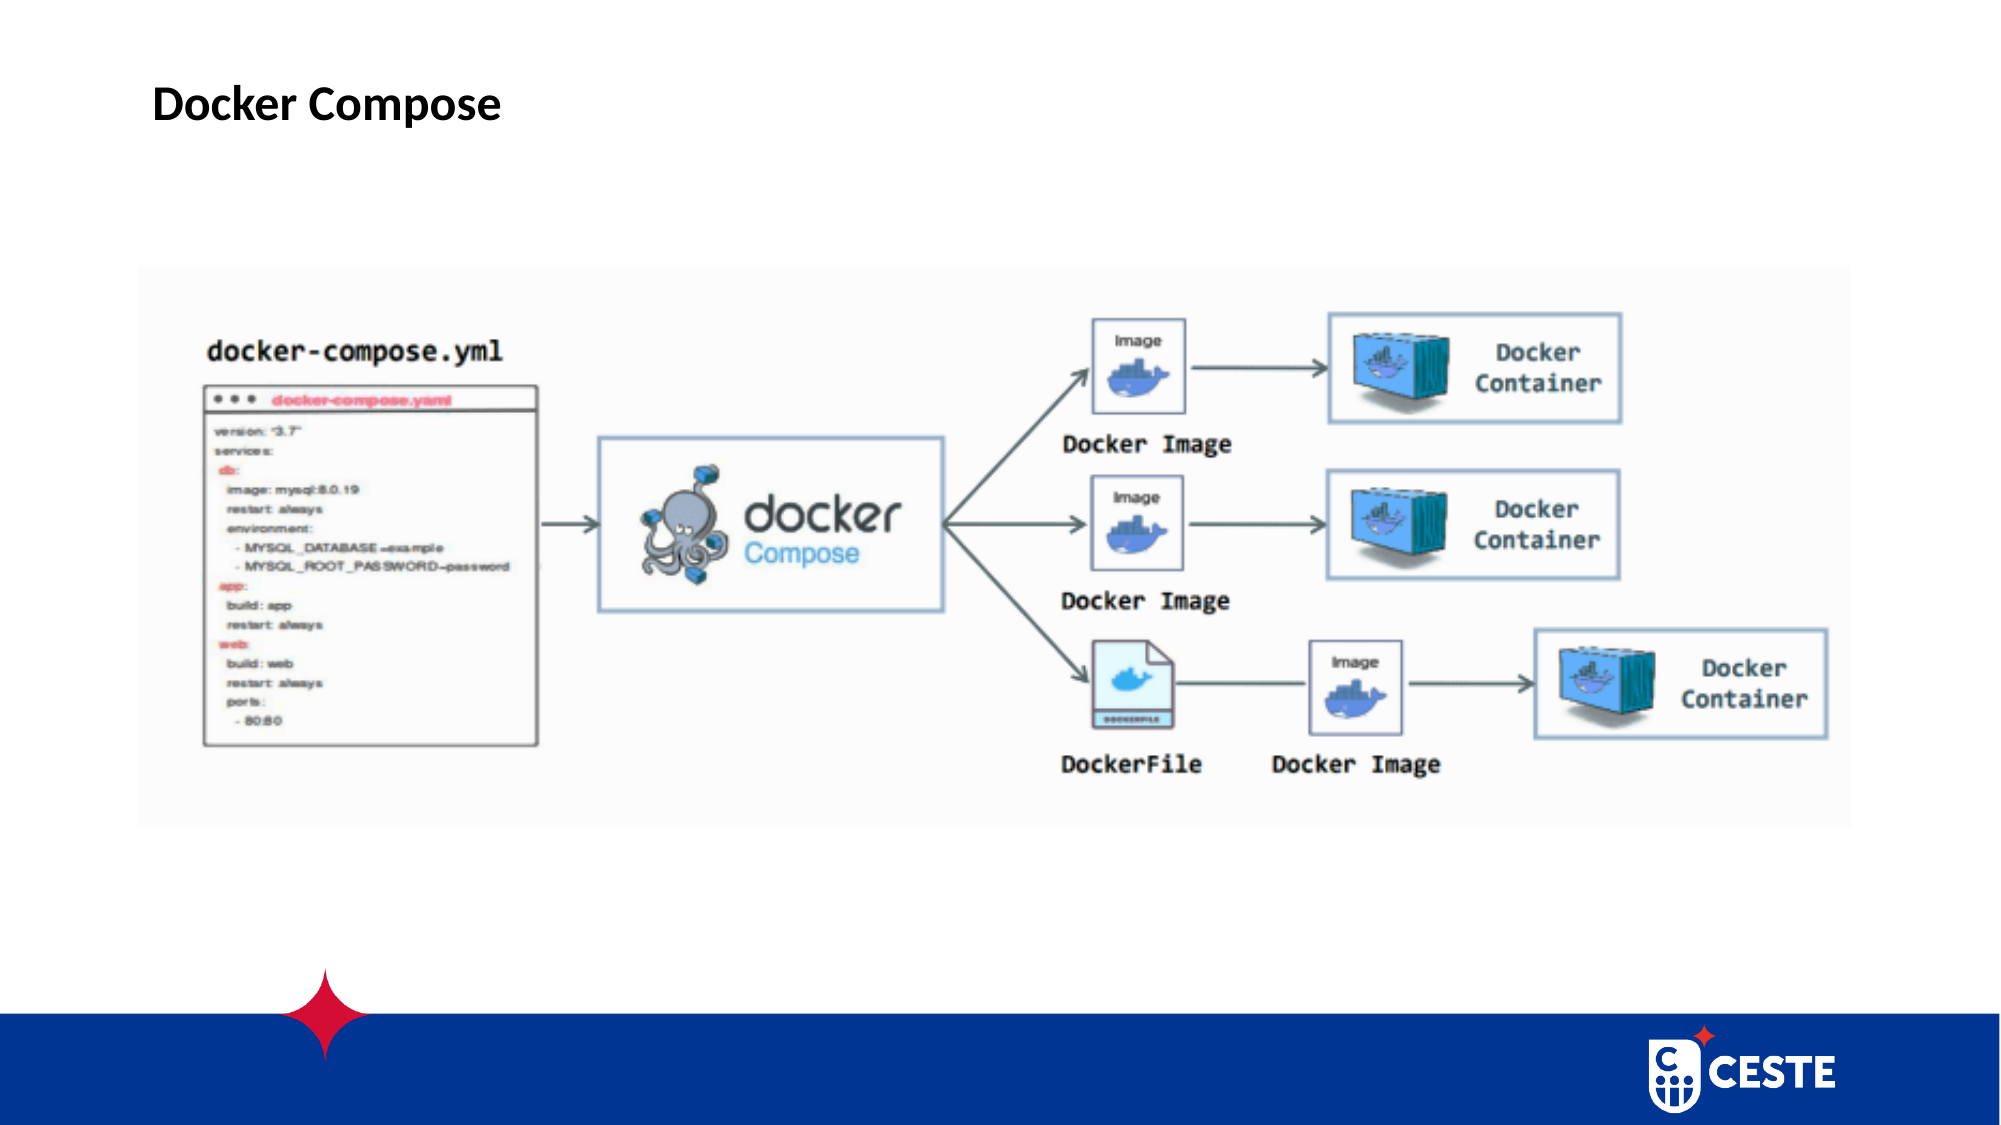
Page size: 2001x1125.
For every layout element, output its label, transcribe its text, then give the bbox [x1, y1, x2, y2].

picture [275, 965, 375, 1064]
picture [137, 265, 1852, 827]
title Docker Compose [137, 59, 1863, 149]
picture [1629, 1014, 1854, 1122]
